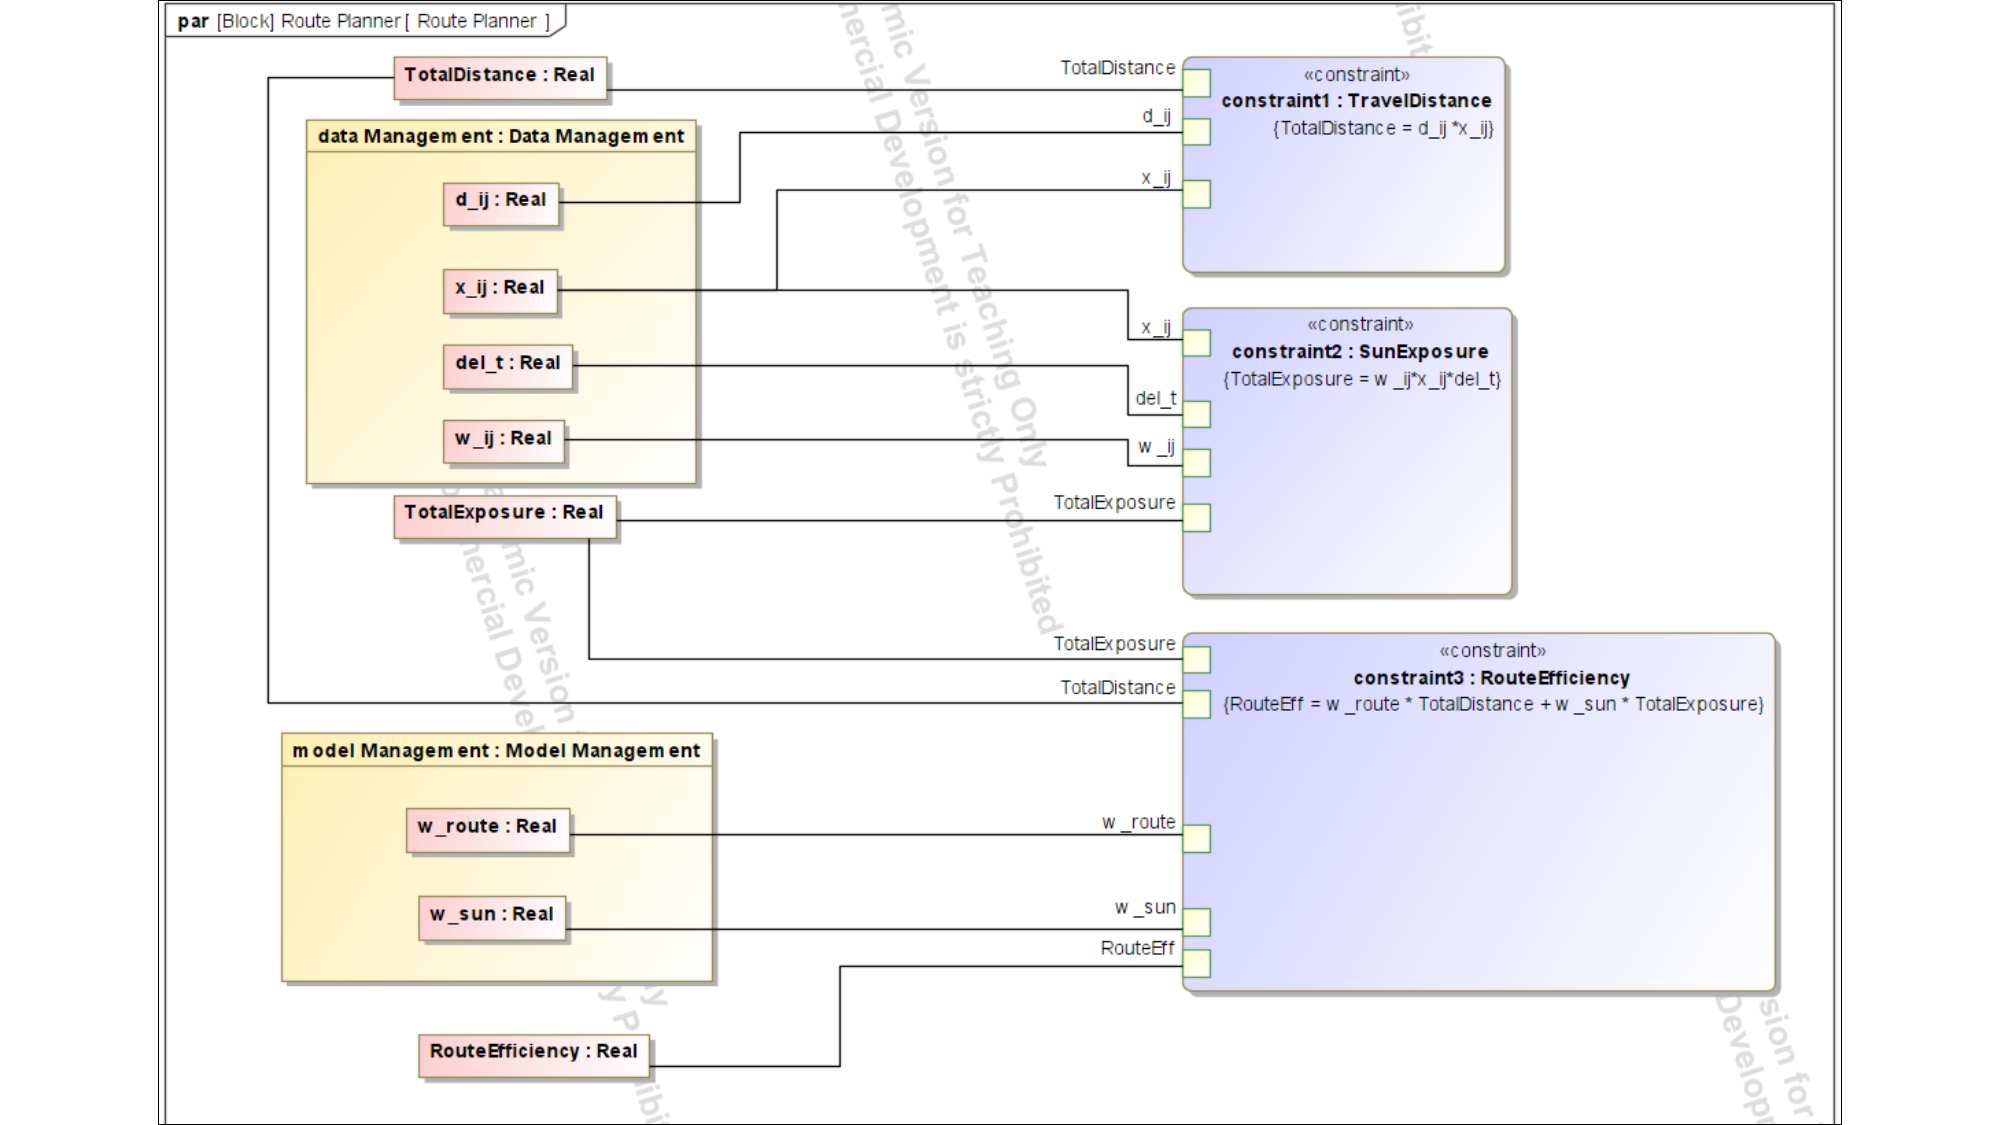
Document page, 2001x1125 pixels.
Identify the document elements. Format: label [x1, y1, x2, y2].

picture [158, 0, 1842, 1125]
